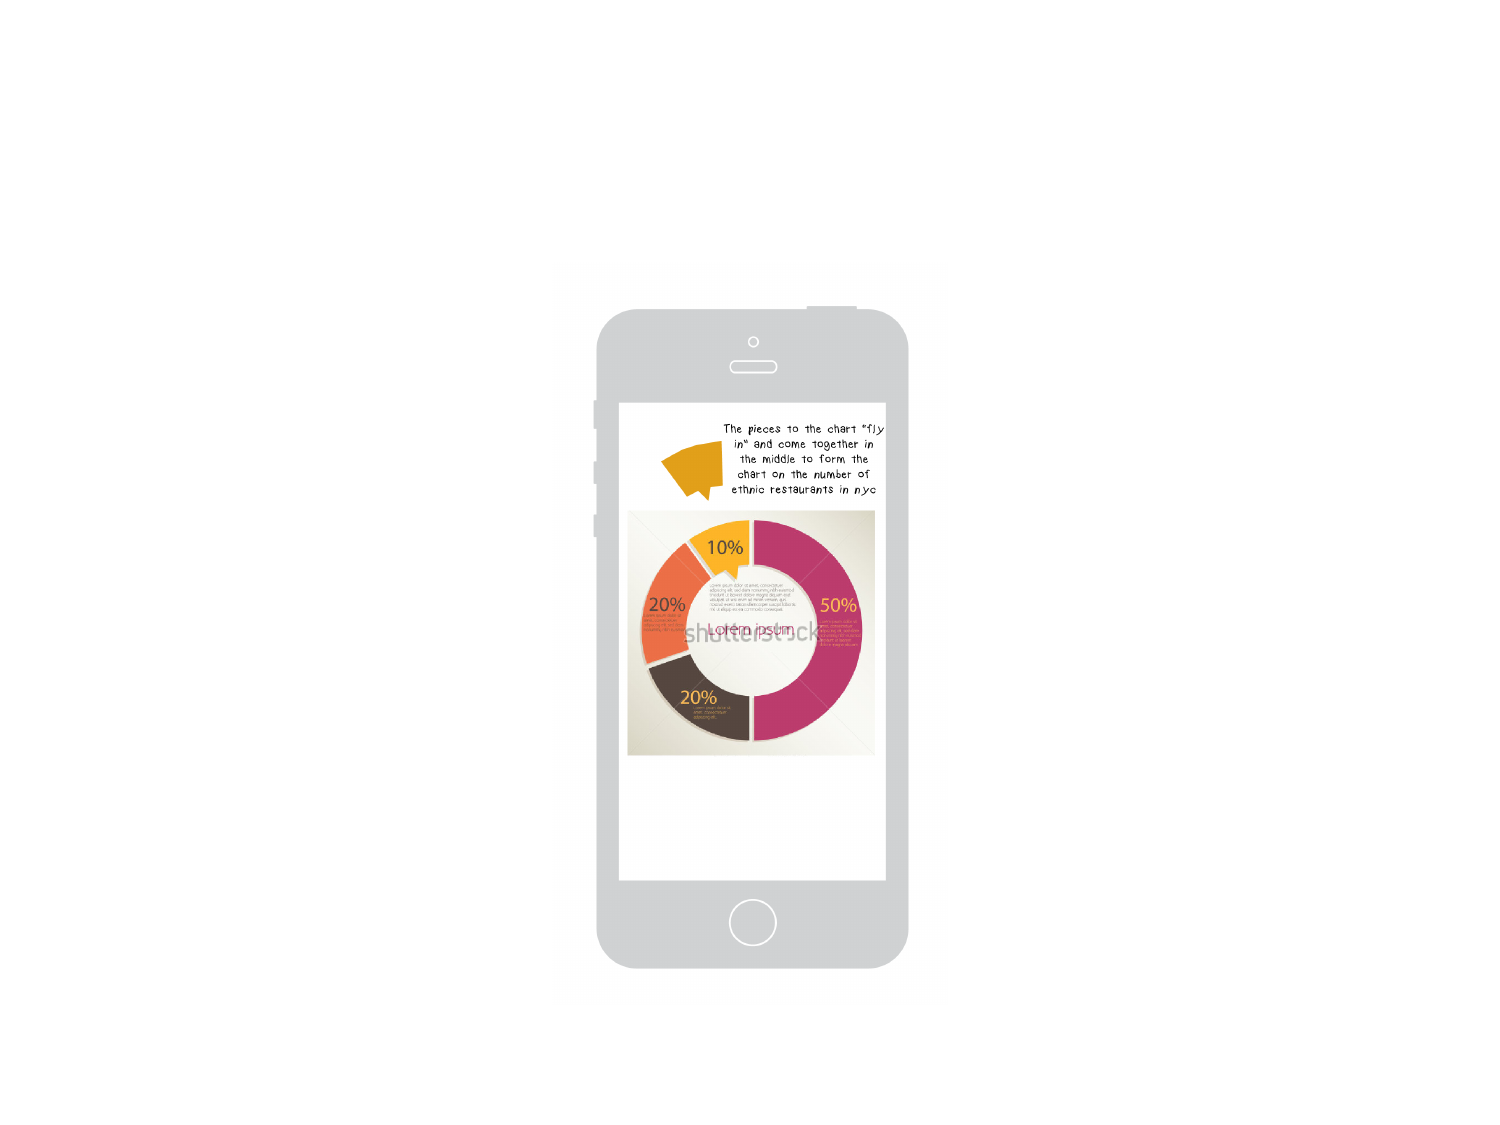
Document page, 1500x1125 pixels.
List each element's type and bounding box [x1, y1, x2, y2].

list [74, 262, 1426, 1006]
